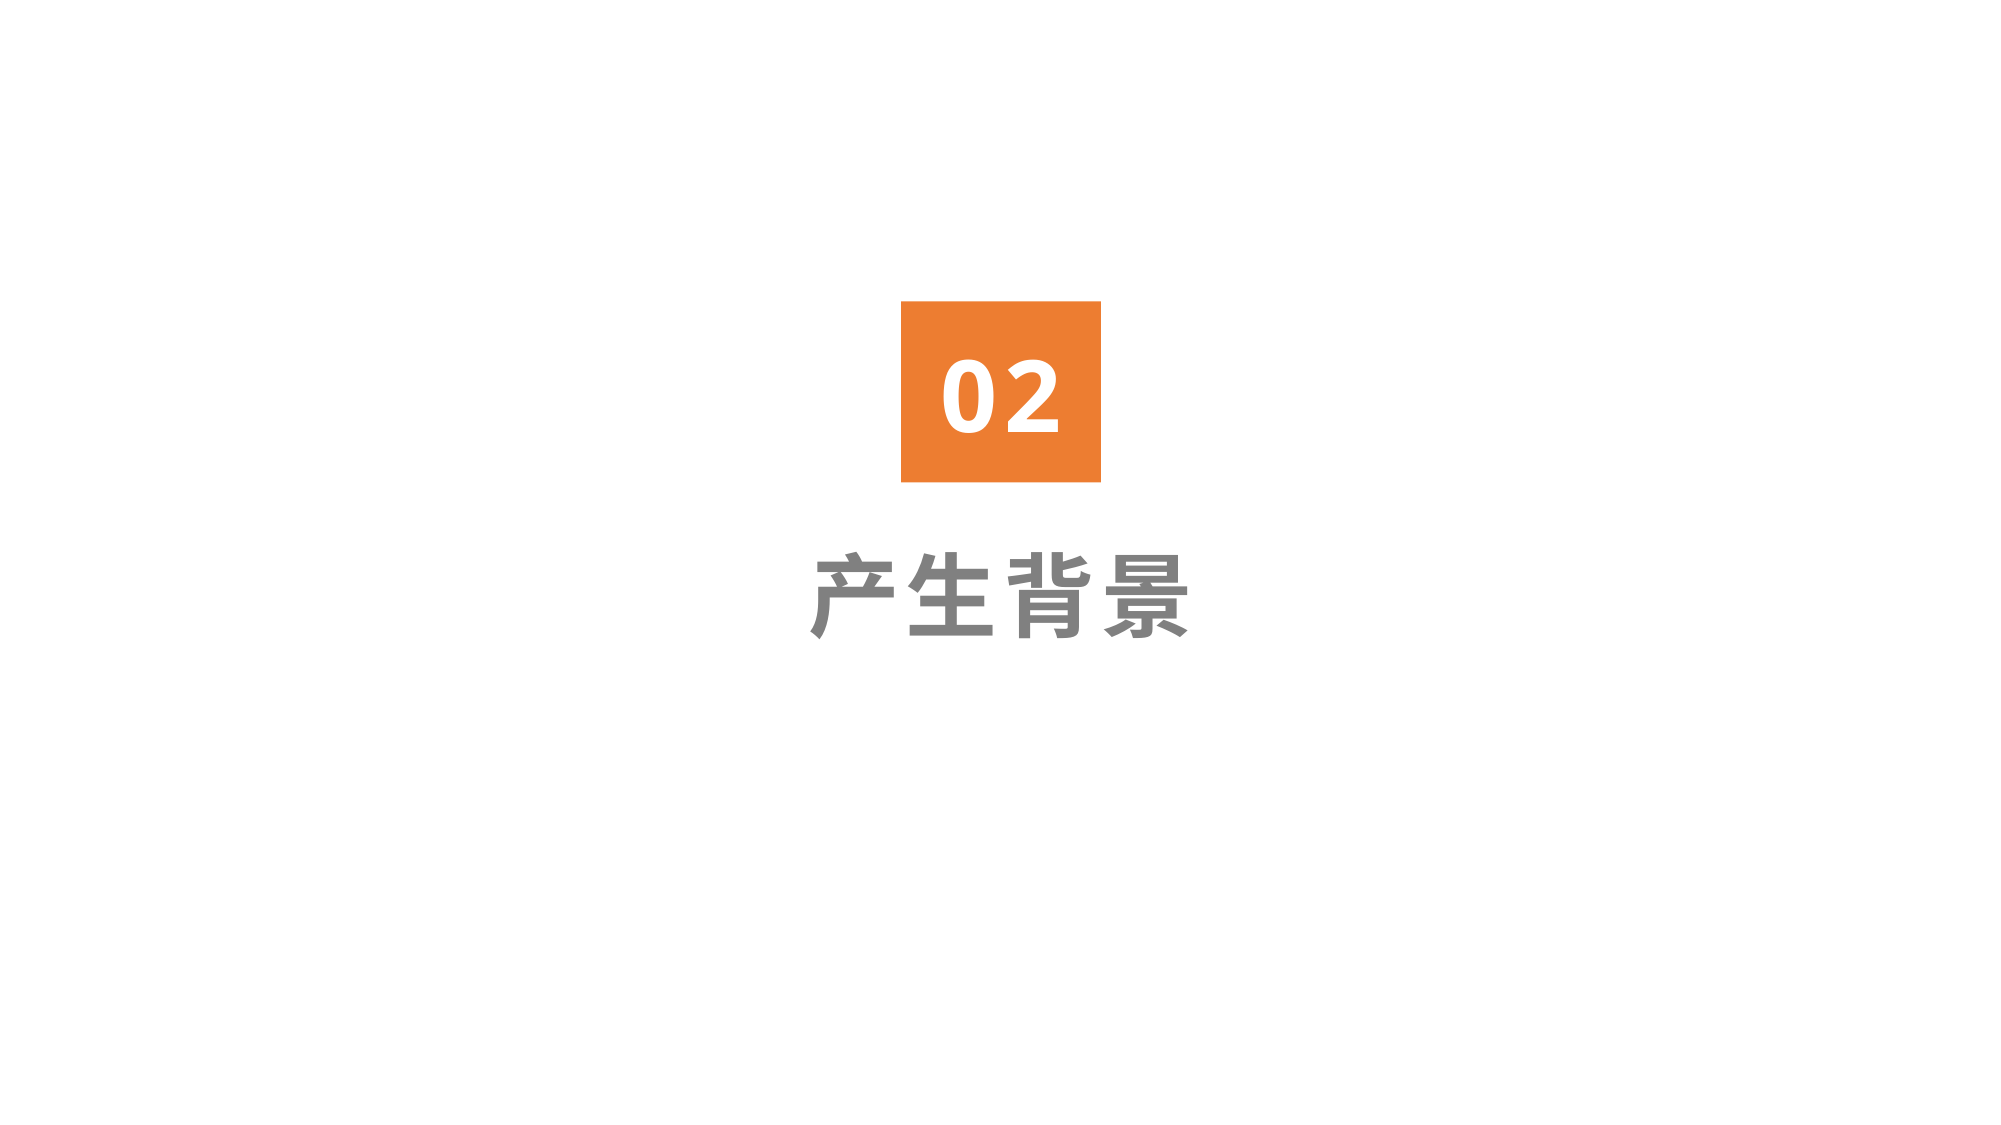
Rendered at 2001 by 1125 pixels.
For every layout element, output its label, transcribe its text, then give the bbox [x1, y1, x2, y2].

text_box 产生背景 [422, 530, 1580, 727]
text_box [901, 301, 1101, 483]
